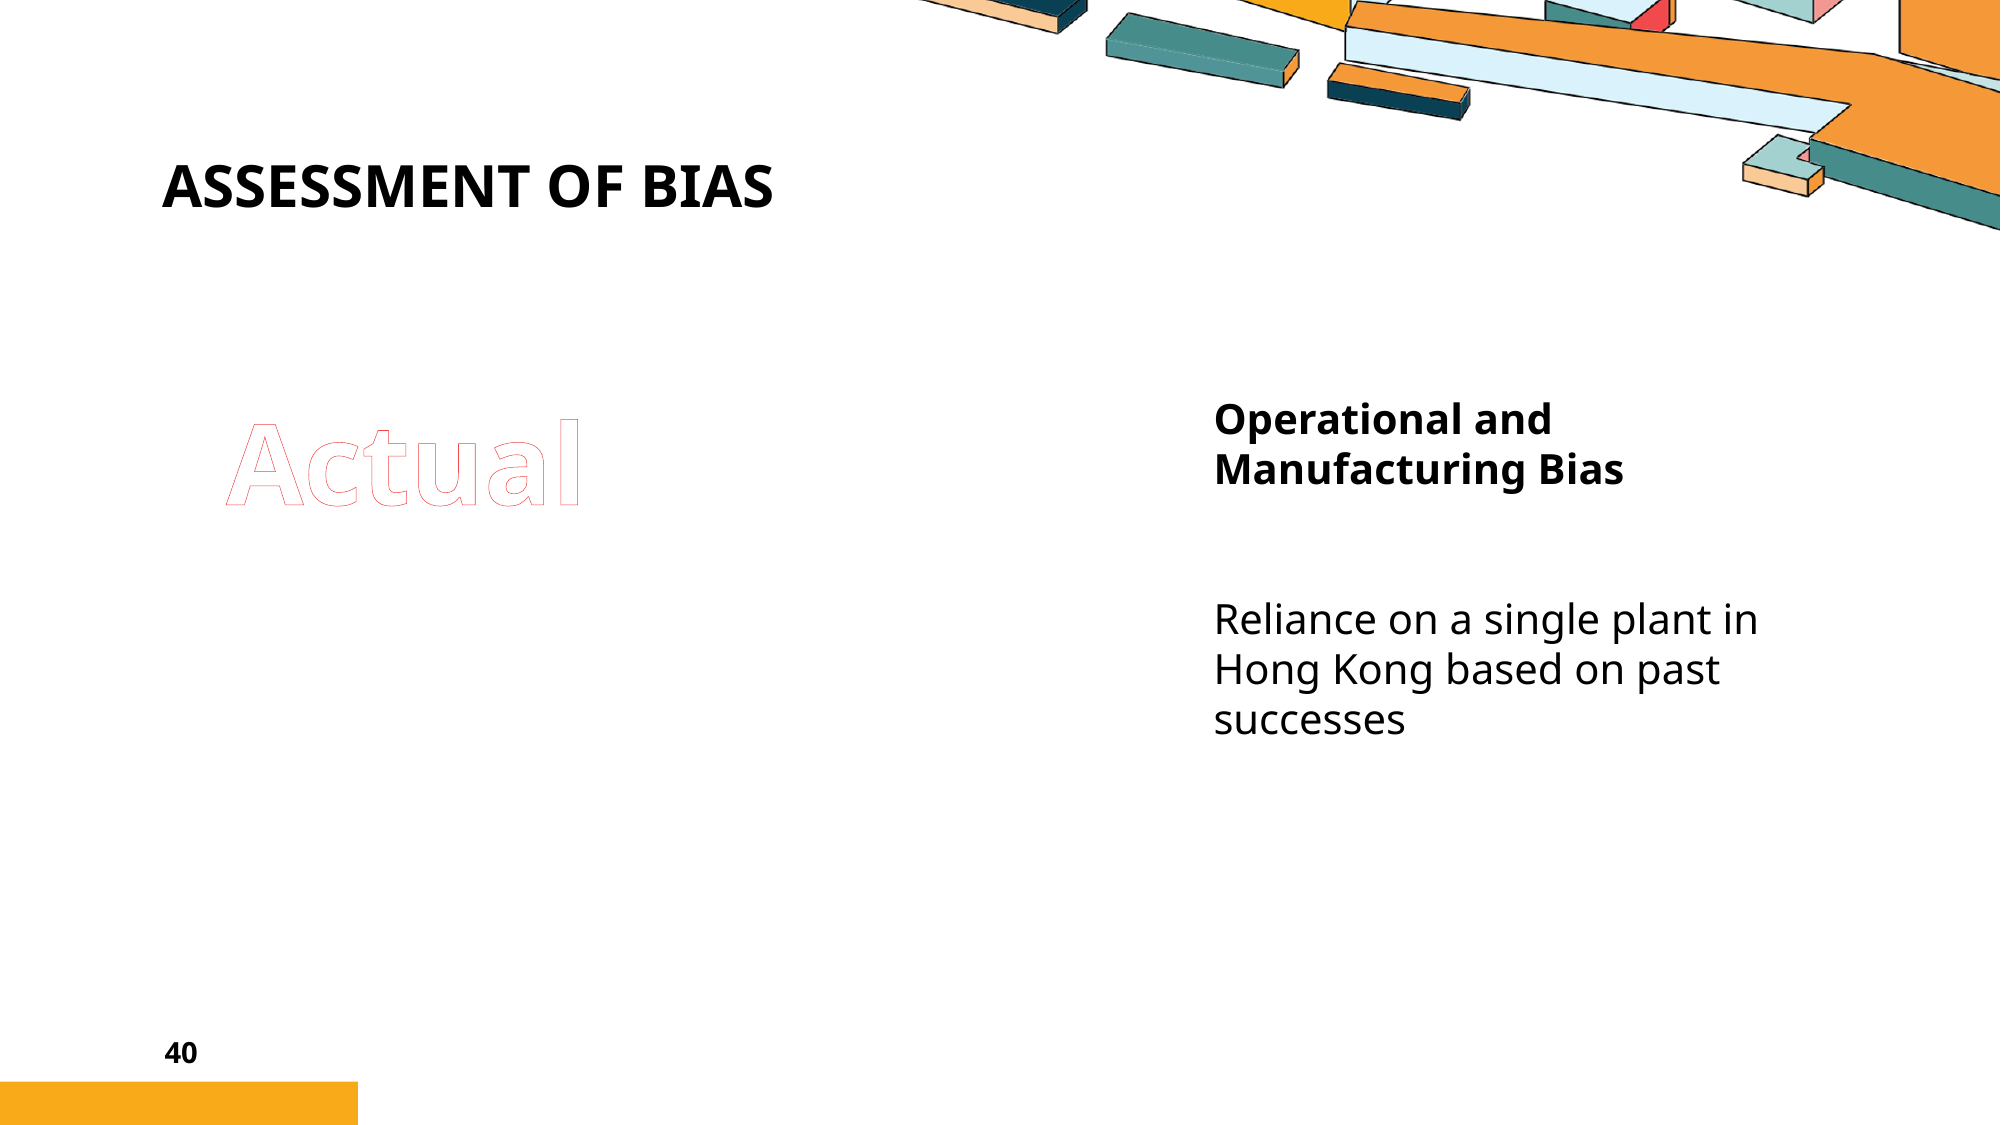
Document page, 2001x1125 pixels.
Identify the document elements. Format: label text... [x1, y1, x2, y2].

picture [816, 0, 2000, 236]
text_box Actual [211, 385, 602, 535]
list Operational and Manufacturing Bias Reliance on a single plant in Hong Kong based on past successes [1198, 385, 1851, 1029]
slide_number 40 [149, 1024, 345, 1085]
title Assessment of bias [147, 22, 1160, 228]
